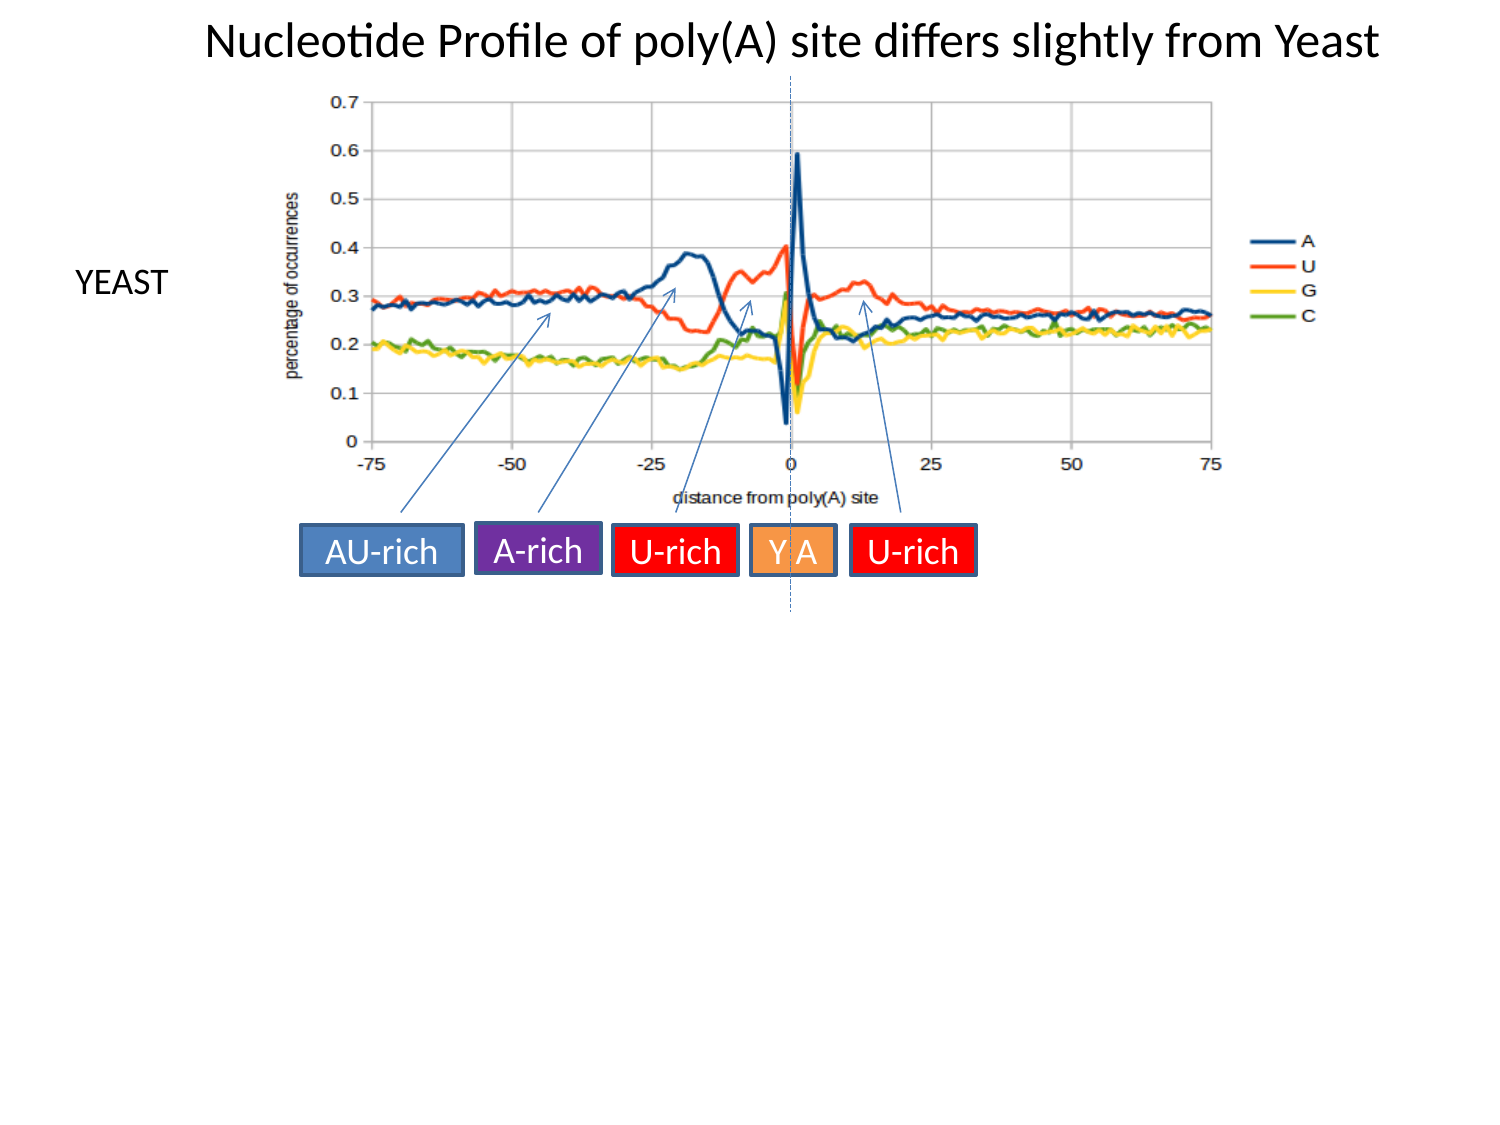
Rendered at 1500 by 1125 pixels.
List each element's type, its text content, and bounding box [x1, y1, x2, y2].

text_box Y A [795, 523, 838, 577]
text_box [681, 299, 751, 513]
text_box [863, 299, 901, 513]
text_box A-rich [474, 523, 603, 575]
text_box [537, 287, 676, 513]
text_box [400, 312, 551, 513]
picture [791, 87, 1326, 513]
text_box U-rich [611, 523, 740, 577]
text_box U-rich [849, 523, 978, 577]
text_box Y A [749, 523, 785, 577]
text_box YEAST [60, 250, 184, 310]
text_box AU-rich [299, 523, 465, 577]
text_box Nucleotide Profile of poly(A) site differs slightly from Yeast [189, 0, 1397, 75]
picture [276, 87, 789, 513]
